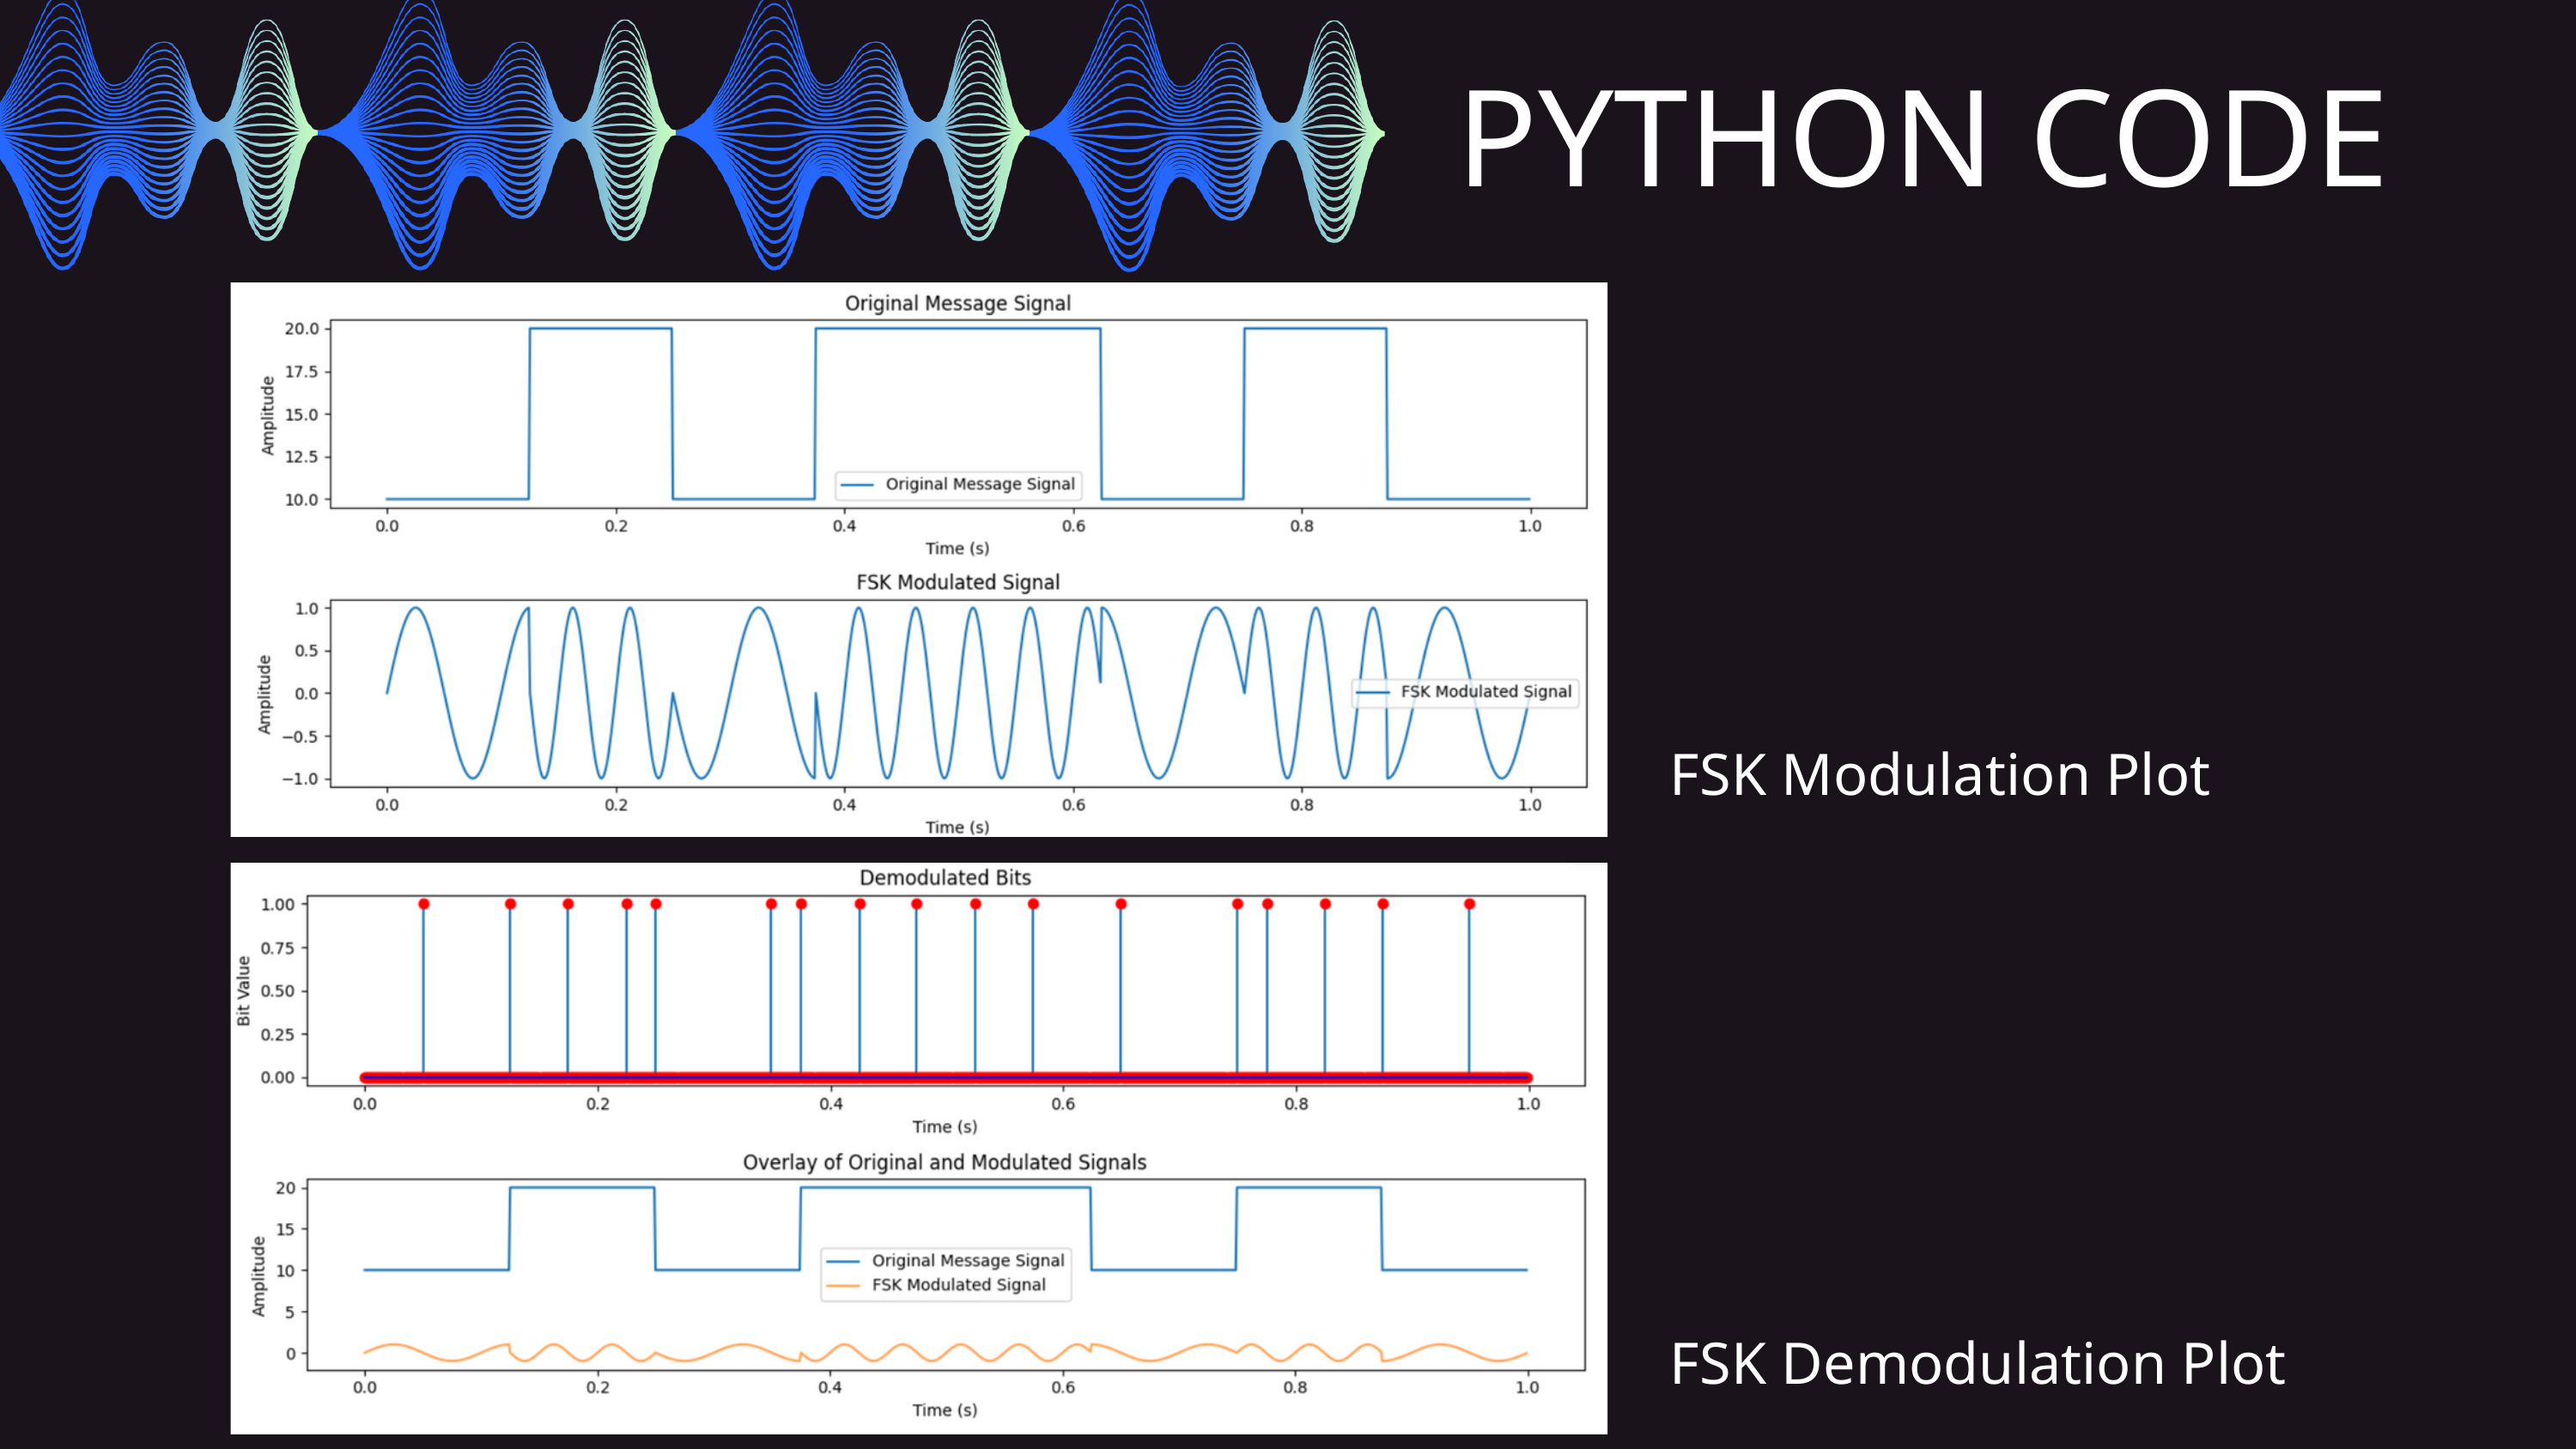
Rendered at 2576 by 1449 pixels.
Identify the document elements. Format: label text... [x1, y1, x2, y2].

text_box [0, 0, 1385, 272]
text_box FSK Demodulation Plot [1669, 1315, 2333, 1396]
text_box PYTHON CODE [1391, 79, 2390, 214]
text_box FSK Modulation Plot [1669, 726, 2333, 807]
text_box [230, 282, 1608, 837]
text_box [230, 863, 1608, 1434]
